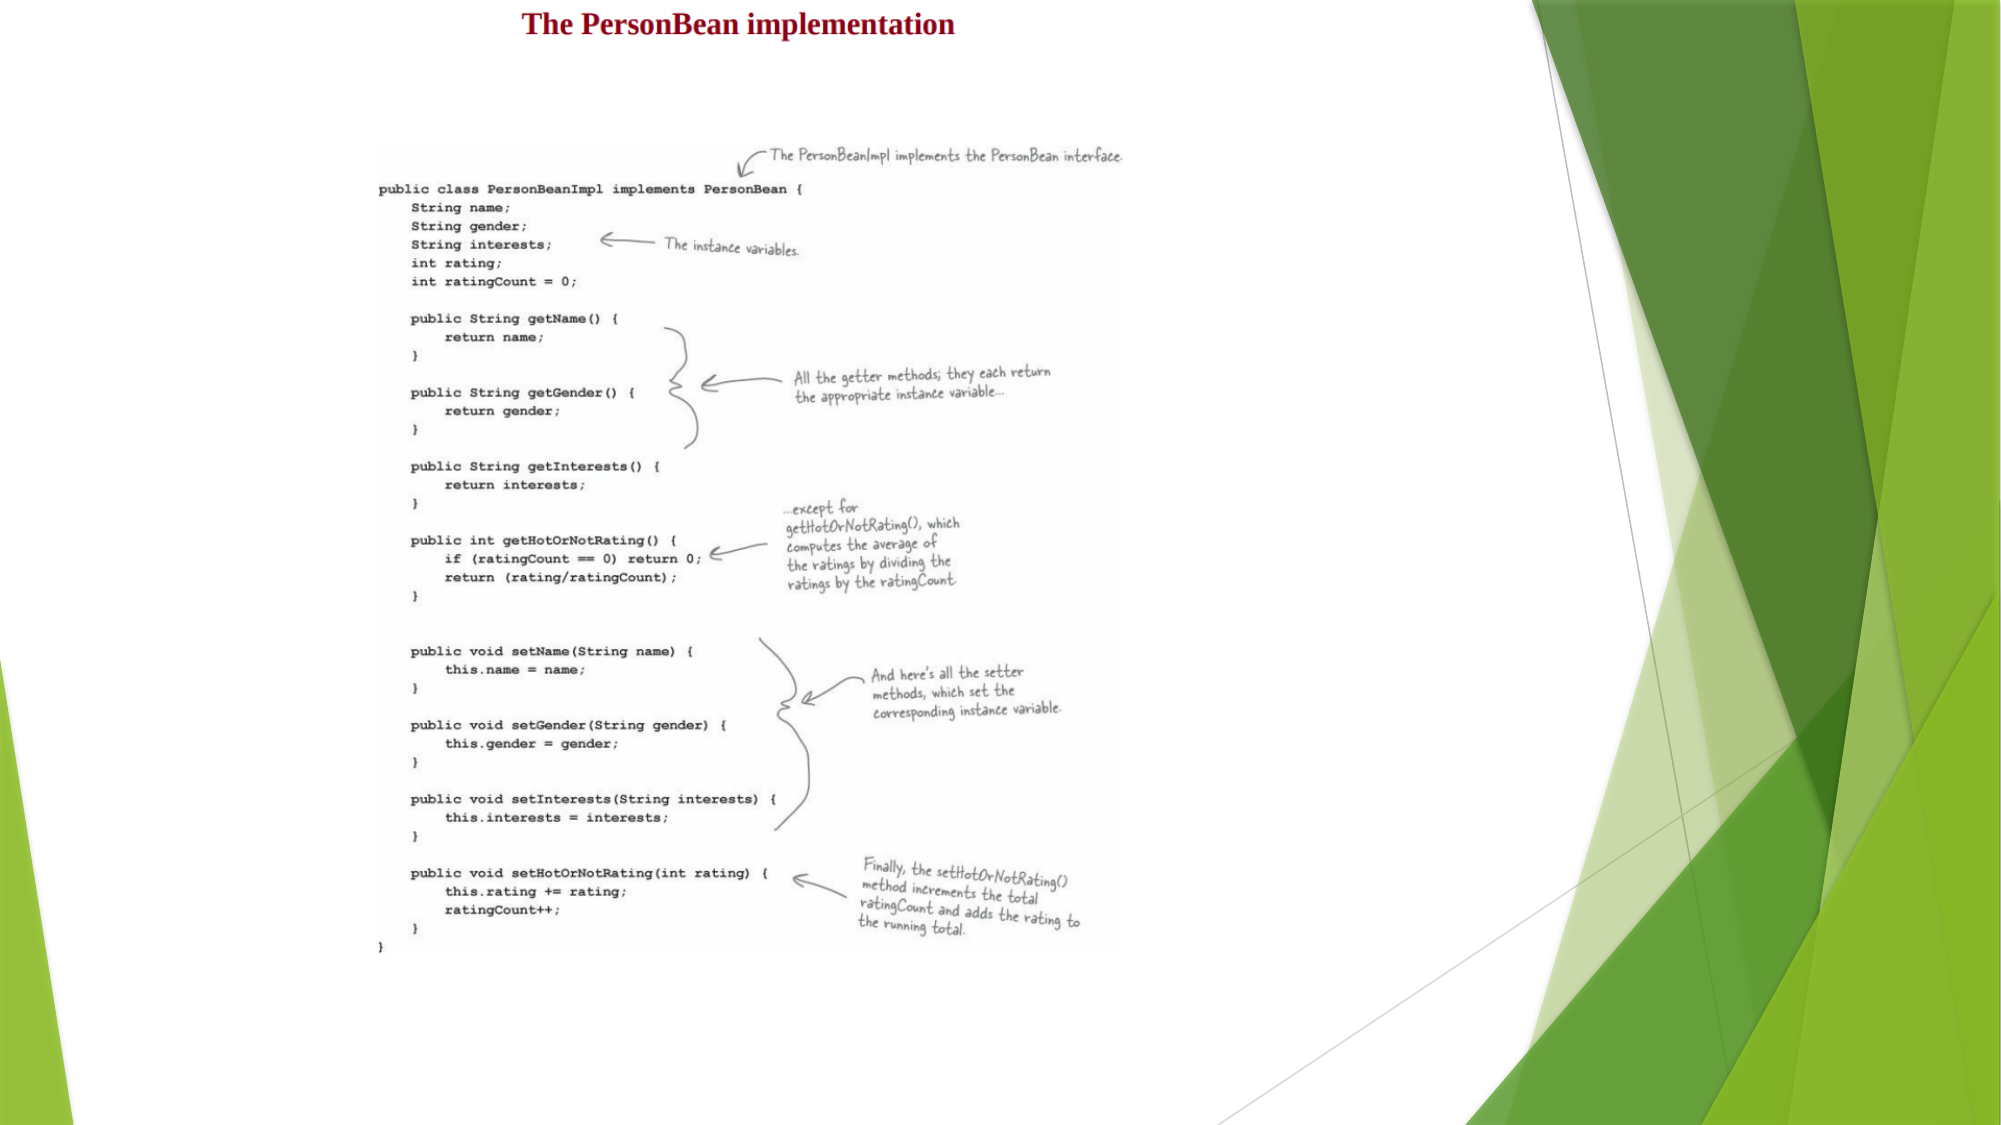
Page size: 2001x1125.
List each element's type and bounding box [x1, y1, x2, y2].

picture [516, 0, 965, 49]
picture [354, 128, 1126, 997]
